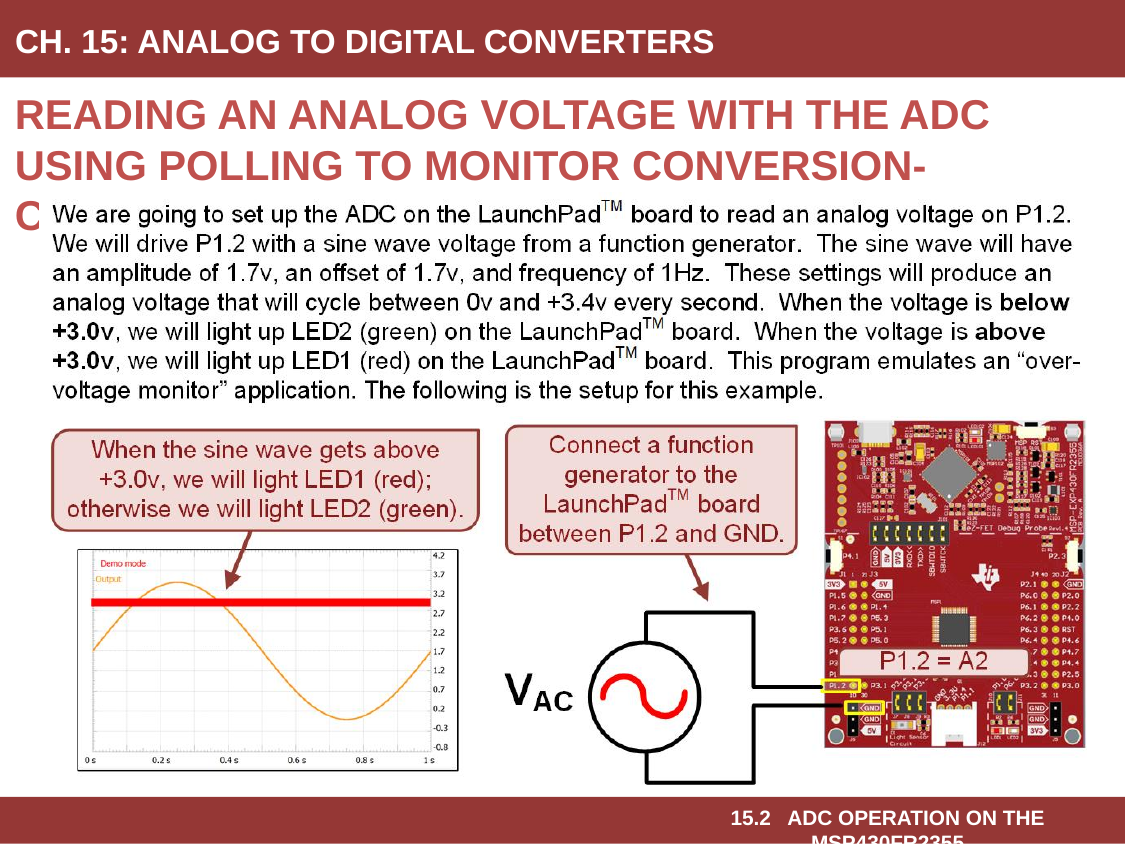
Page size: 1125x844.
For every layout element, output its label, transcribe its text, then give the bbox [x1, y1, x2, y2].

subtitle 15.2 ADC Operation on the MSP430FR2355 [650, 796, 1125, 844]
text_box Reading an Analog Voltage With the ADC Using Polling to Monitor Conversion-Complete [0, 80, 1125, 246]
text_box [0, 795, 1125, 844]
picture [38, 192, 1098, 786]
title Ch. 15: Analog to Digital Converters [0, 1, 1125, 78]
